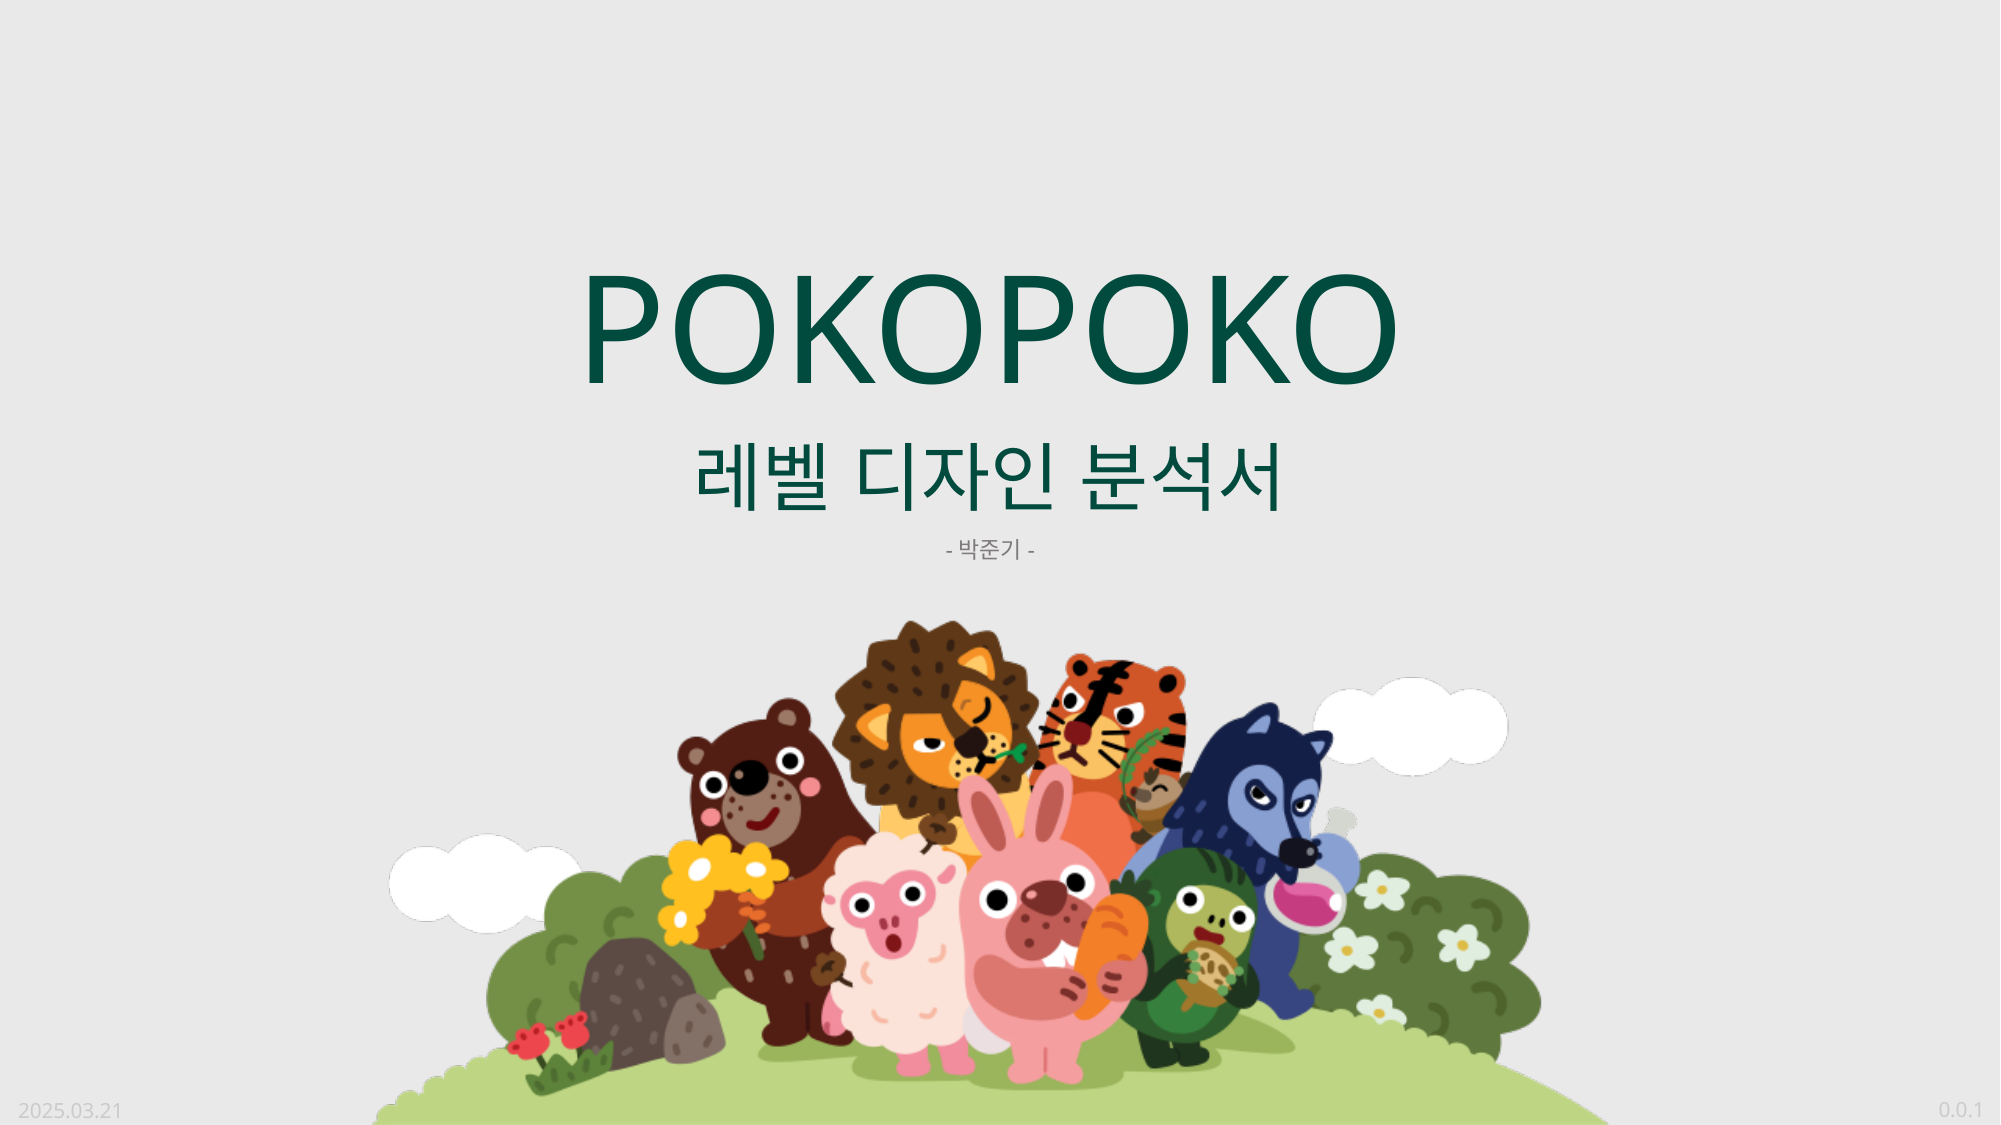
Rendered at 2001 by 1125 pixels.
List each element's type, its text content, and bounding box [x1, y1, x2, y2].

text_box 0.0.1 [1923, 1089, 2000, 1125]
text_box -박준기- [930, 528, 1051, 571]
text_box POKOPOKO [560, 226, 1421, 422]
text_box 레벨 디자인 분석서 [678, 422, 1303, 528]
picture [371, 596, 1610, 1125]
text_box 2025.03.21 [3, 1090, 138, 1125]
